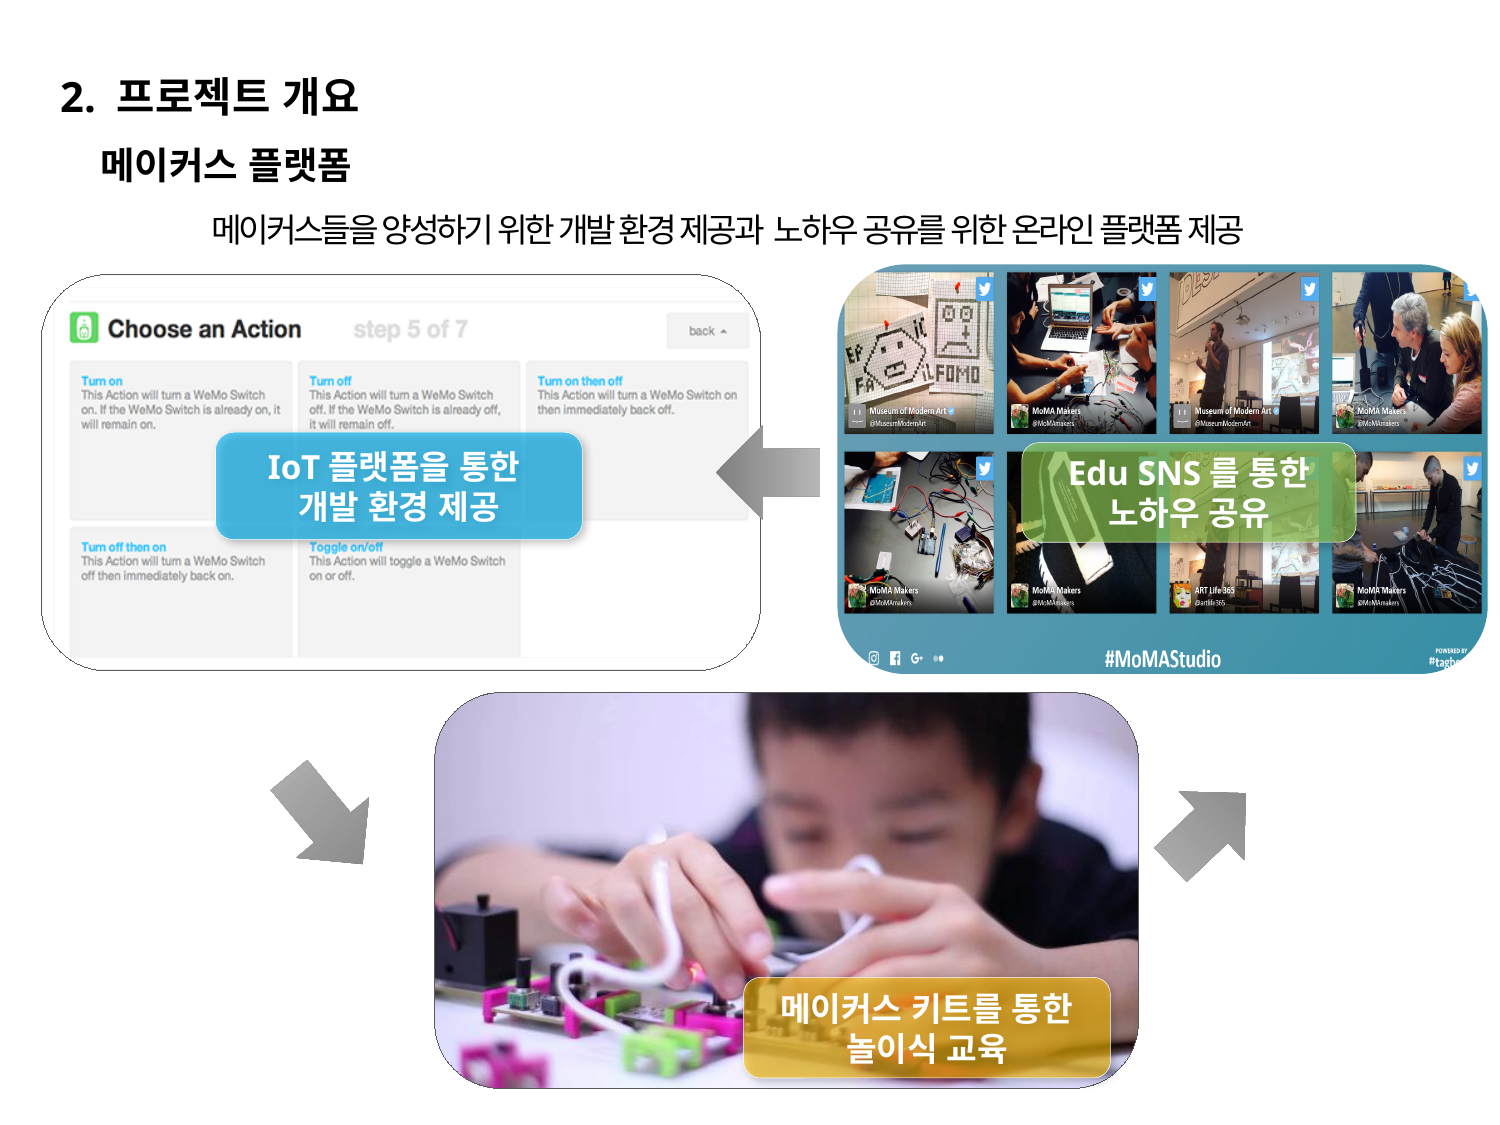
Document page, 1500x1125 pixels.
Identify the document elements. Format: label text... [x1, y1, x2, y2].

picture [41, 274, 761, 671]
picture [837, 264, 1488, 675]
text_box 2. 프로젝트 개요 [34, 63, 375, 129]
text_box [1152, 790, 1247, 884]
text_box [269, 758, 371, 866]
picture [434, 692, 1139, 1089]
text_box [761, 422, 821, 523]
text_box 메이커스 플랫폼 [85, 134, 603, 195]
text_box 메이커스들을 양성하기 위한 개발 환경 제공과 노하우 공유를 위한 온라인 플랫폼 제공 [196, 201, 1261, 257]
